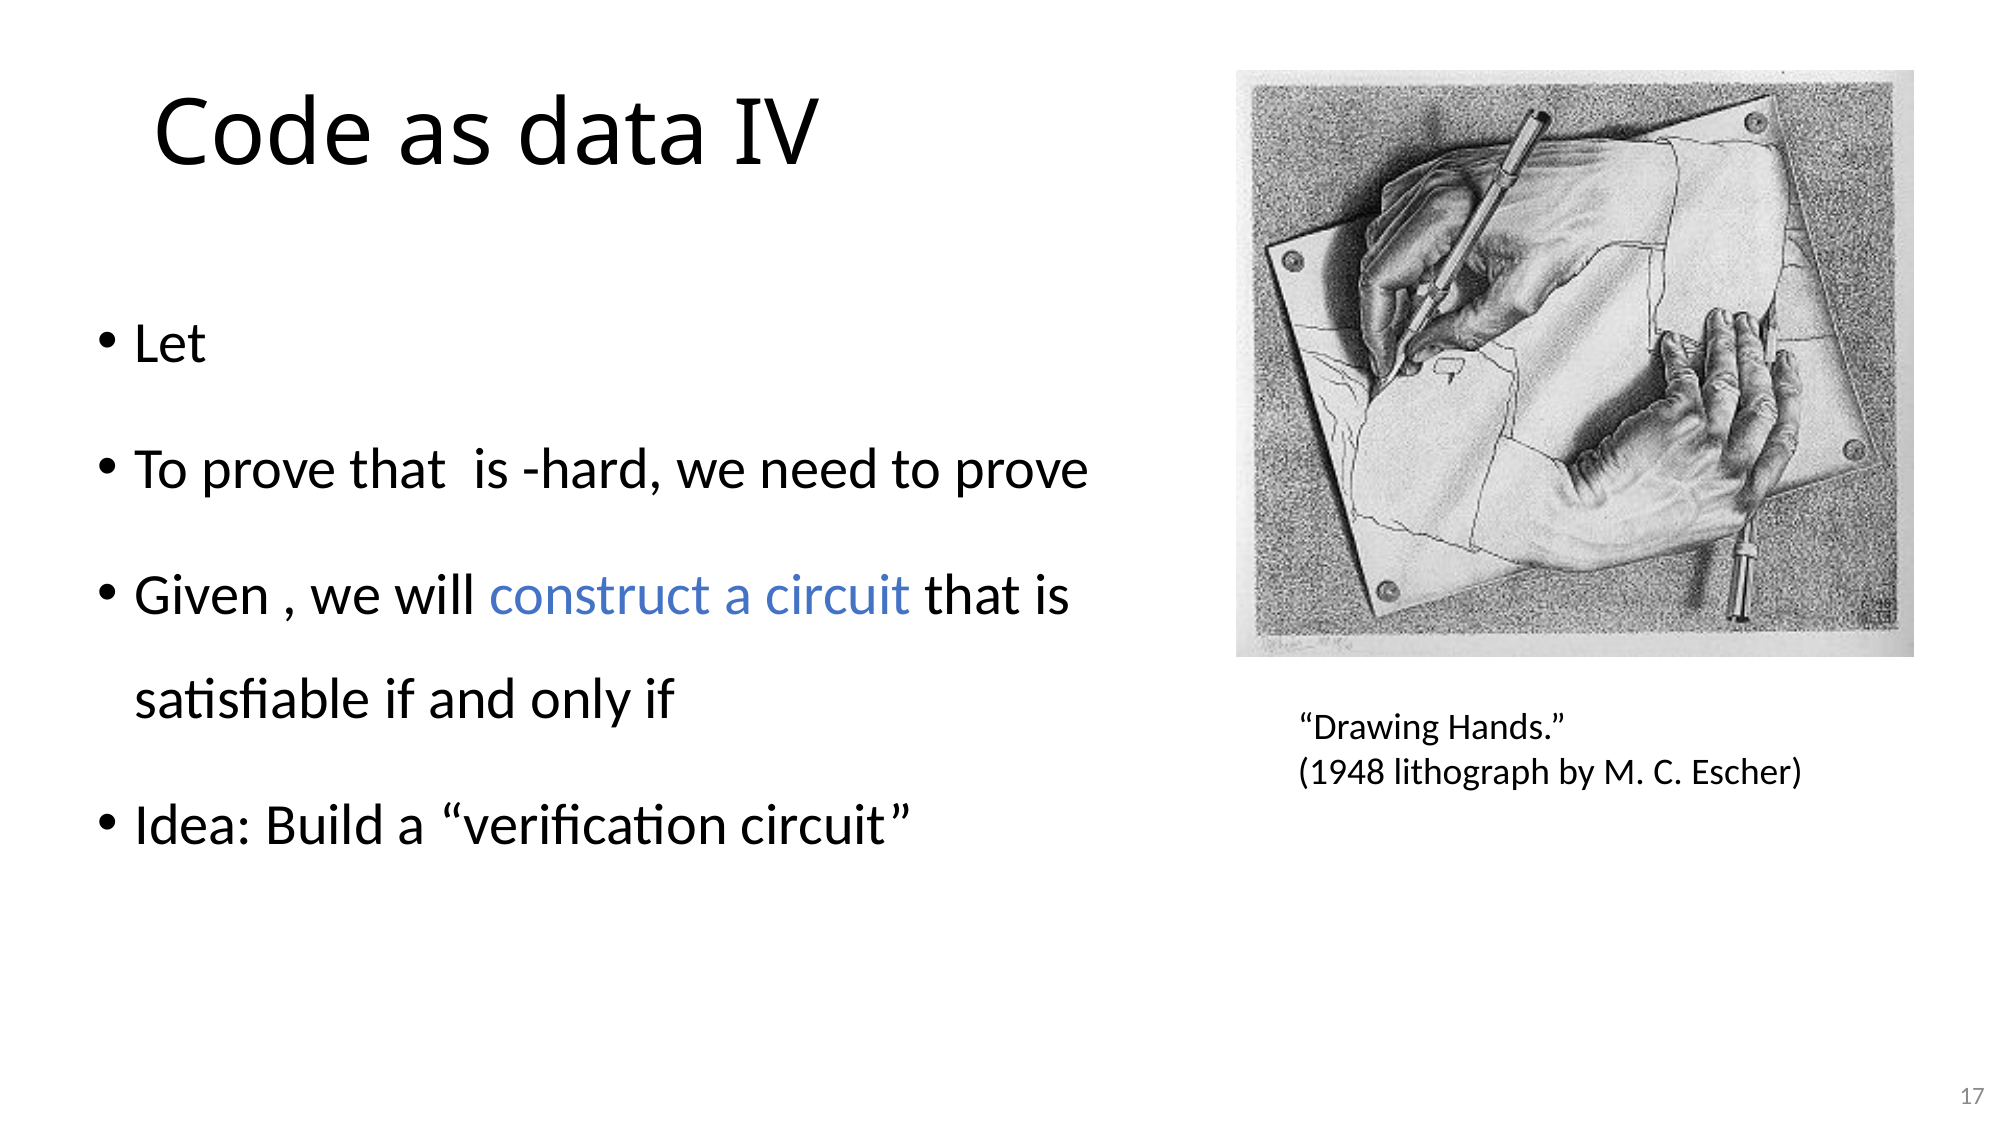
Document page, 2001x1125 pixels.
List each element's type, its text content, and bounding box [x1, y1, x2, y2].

title Code as data IV [137, 25, 1863, 244]
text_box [1236, 70, 1914, 801]
slide_number 17 [1550, 1064, 2000, 1125]
